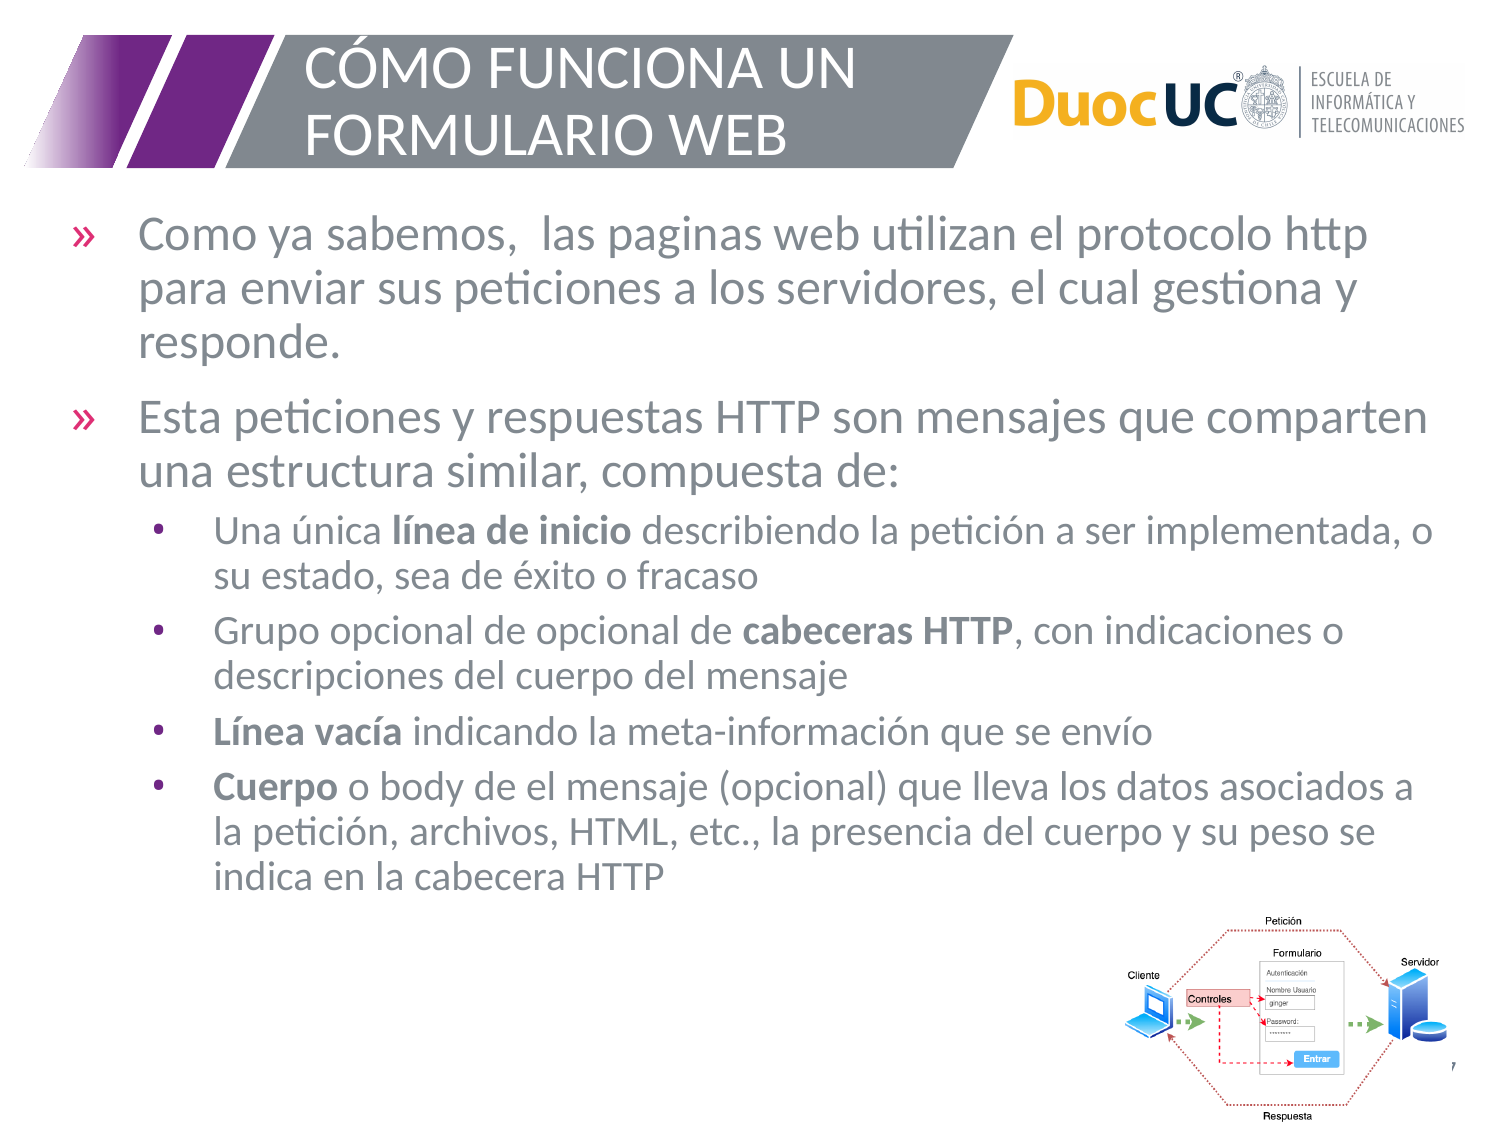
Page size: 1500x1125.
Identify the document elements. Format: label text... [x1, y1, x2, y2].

picture [1013, 63, 1465, 140]
list Como ya sabemos, las paginas web utilizan el protocolo http para enviar sus peticiones a los servidores, el cual gestiona y responde. Esta peticiones y respuestas HTTP son mensajes que comparten una estructura similar, compuesta de: Una única línea de inicio describiendo la petición a ser implementada, o su estado, sea de éxito o fracaso Grupo opcional de opcional de cabeceras HTTP, con indicaciones o descripciones del cuerpo del mensaje Línea vacía indicando la meta-información que se envío Cuerpo o body de el mensaje (opcional) que lleva los datos asociados a la petición, archivos, HTML, etc., la presencia del cuerpo y su peso se indica en la cabecera HTTP [48, 199, 1452, 1043]
title CÓMO FUNCIONA UN FORMULARIO WEB [289, 34, 993, 169]
picture [1121, 914, 1452, 1125]
